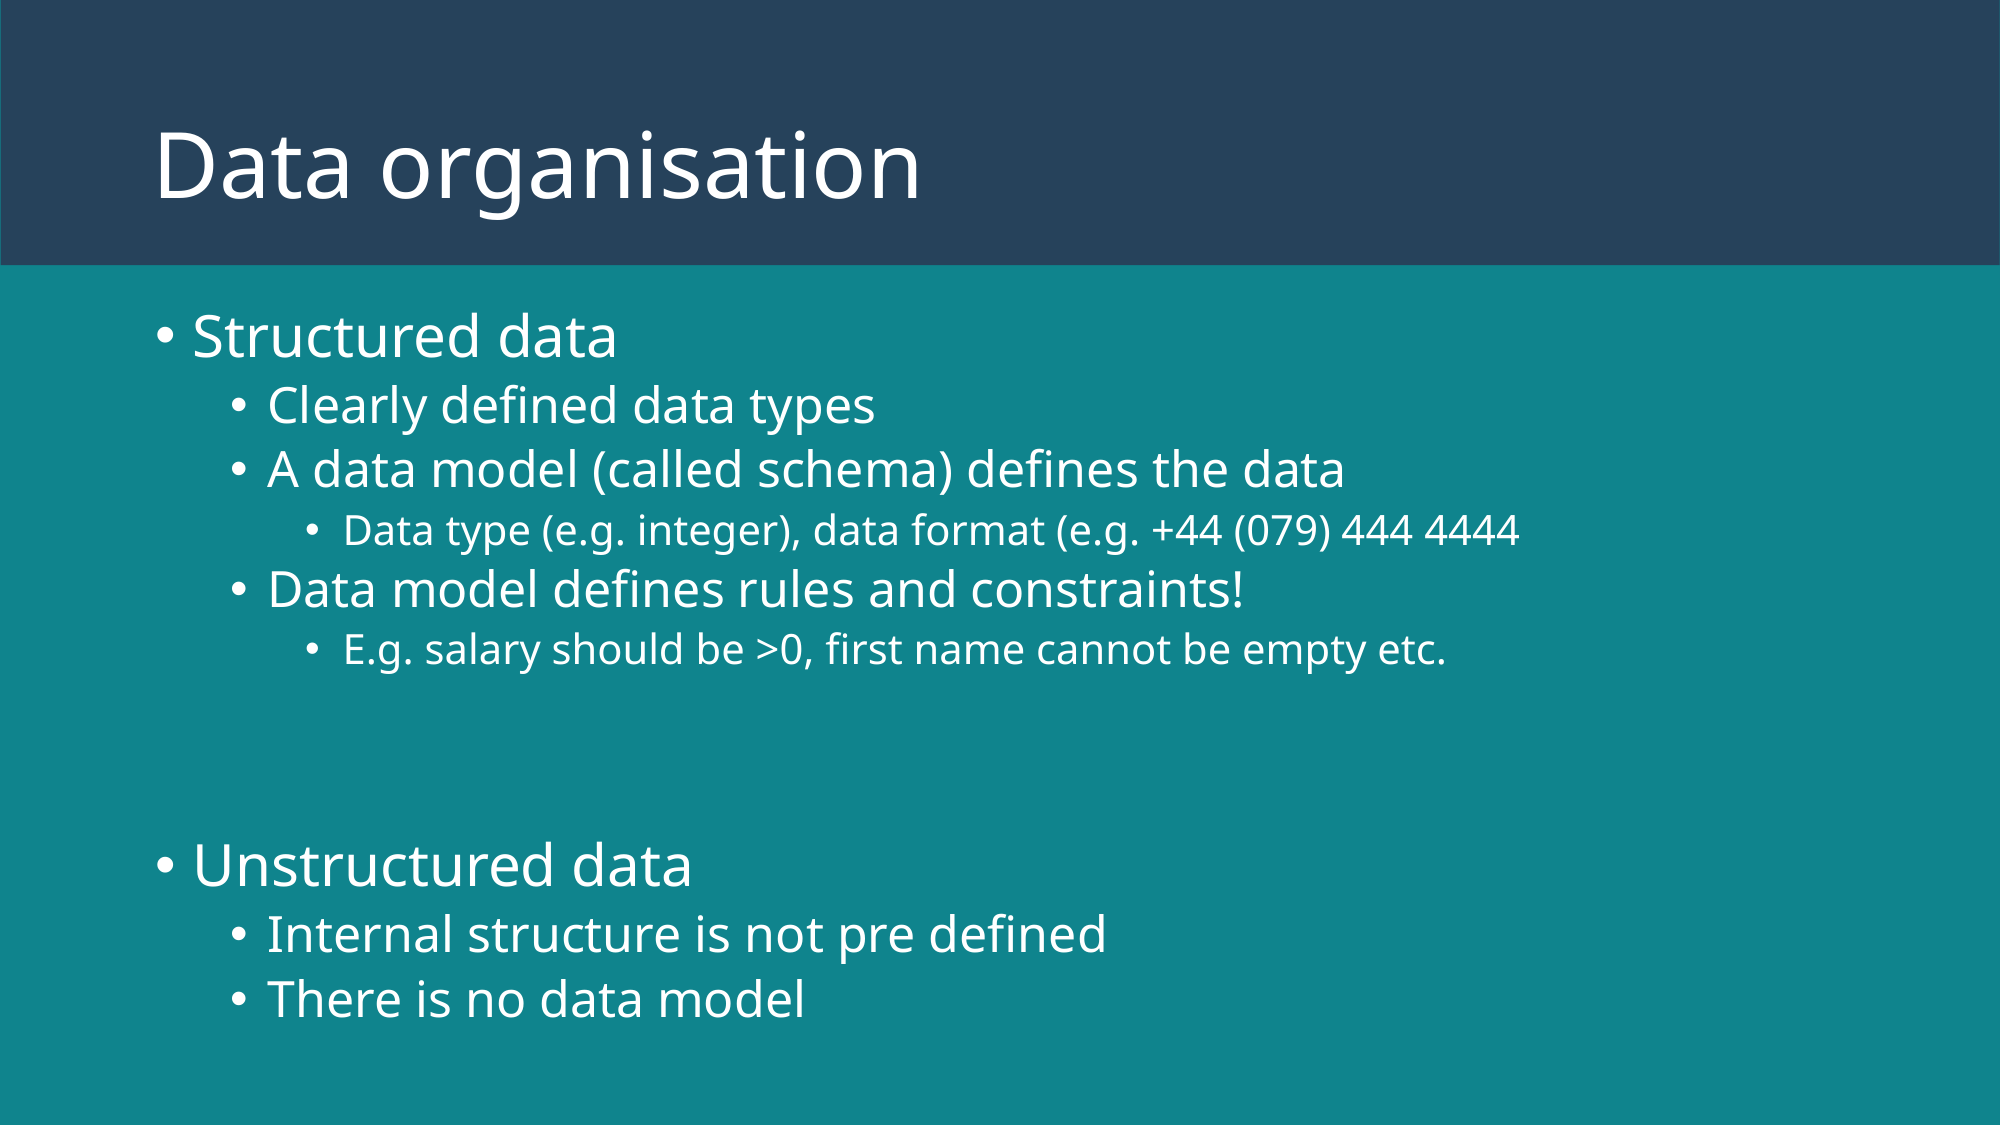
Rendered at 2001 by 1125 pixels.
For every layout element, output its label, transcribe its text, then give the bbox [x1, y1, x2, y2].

list Structured data Clearly defined data types A data model (called schema) defines the data Data type (e.g. integer), data format (e.g. +44 (079) 444 4444 Data model defines rules and constraints! E.g. salary should be >0, first name cannot be empty etc. Unstructured data Internal structure is not pre defined There is no data model [140, 299, 1865, 1013]
title Data organisation [137, 59, 1863, 277]
text_box [0, 0, 2000, 267]
